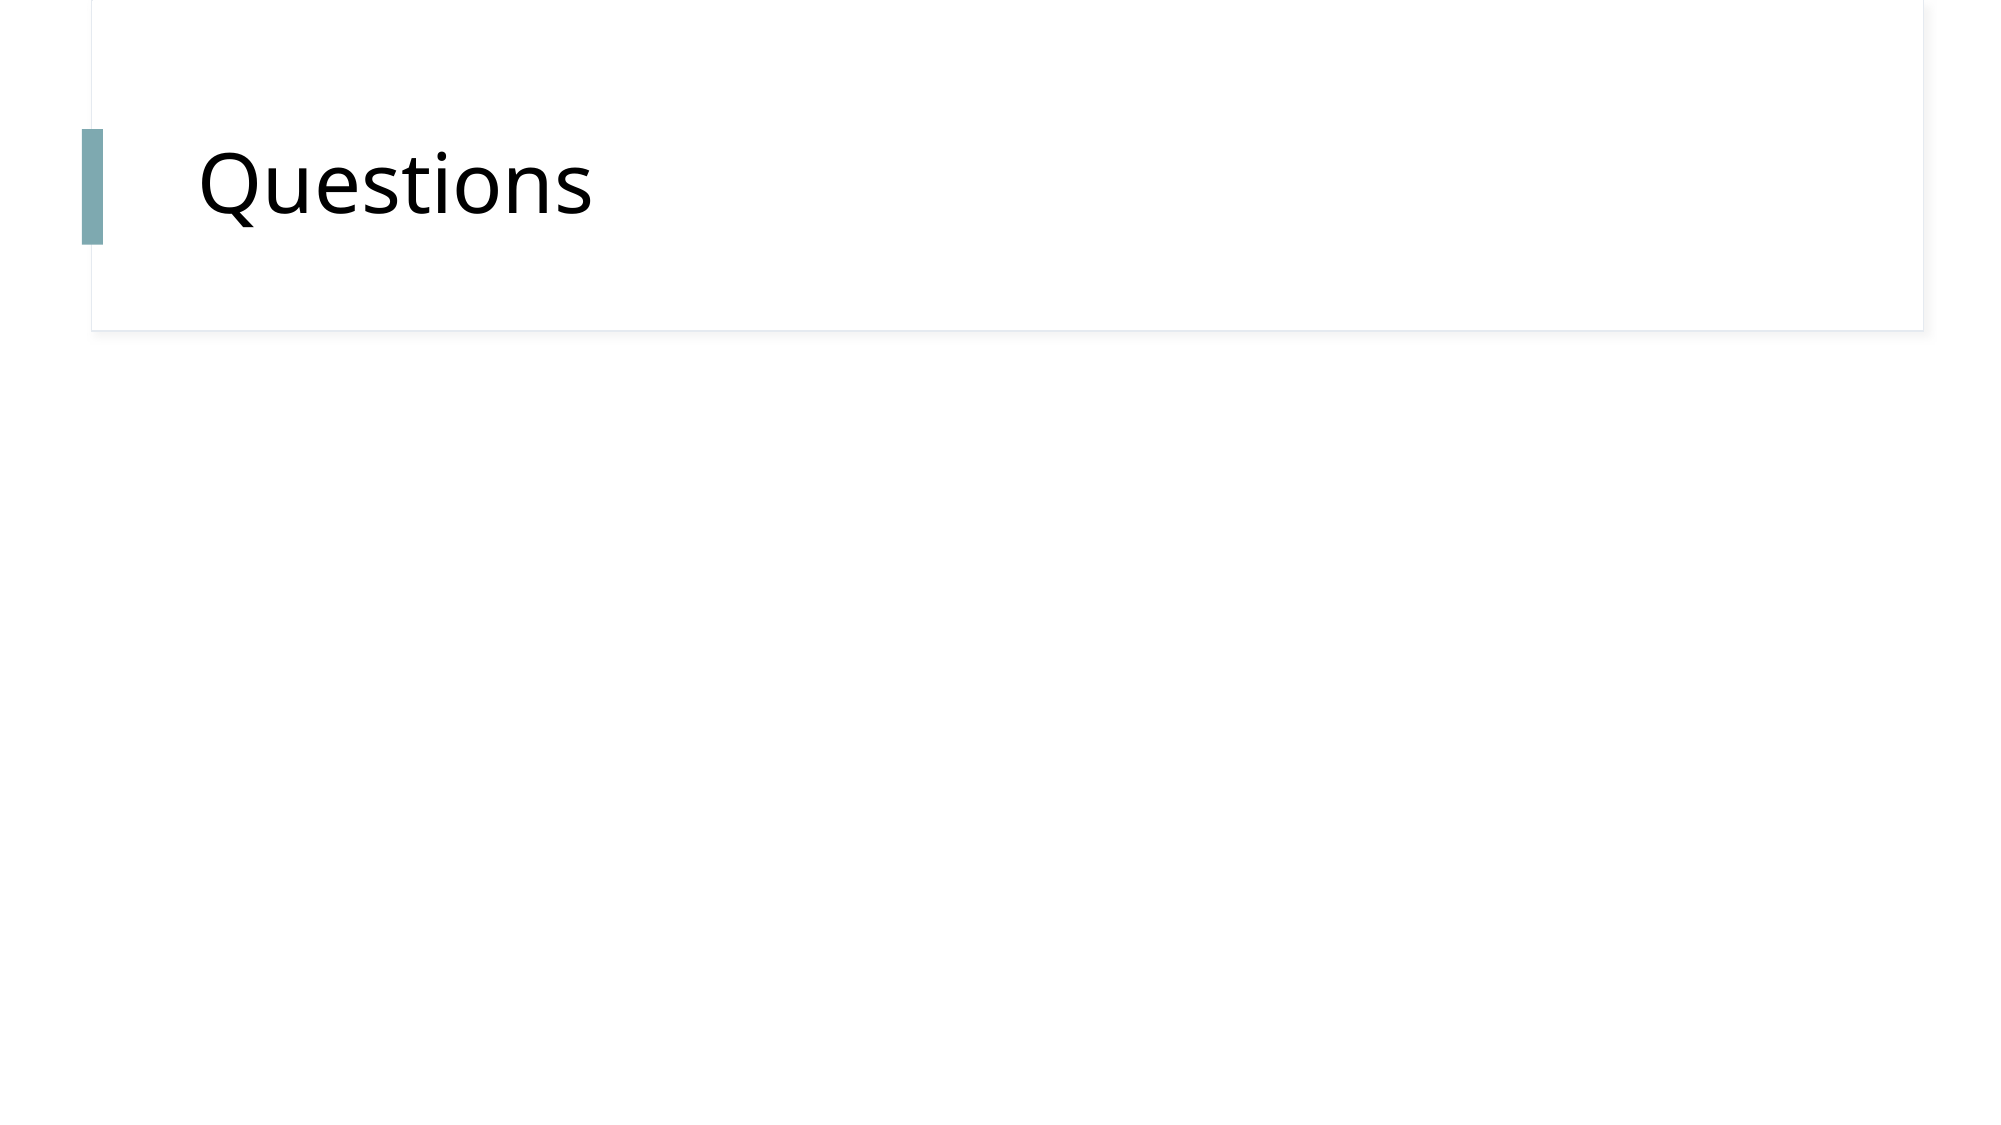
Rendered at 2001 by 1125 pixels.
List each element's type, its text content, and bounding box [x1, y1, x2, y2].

title Questions [183, 90, 1851, 284]
